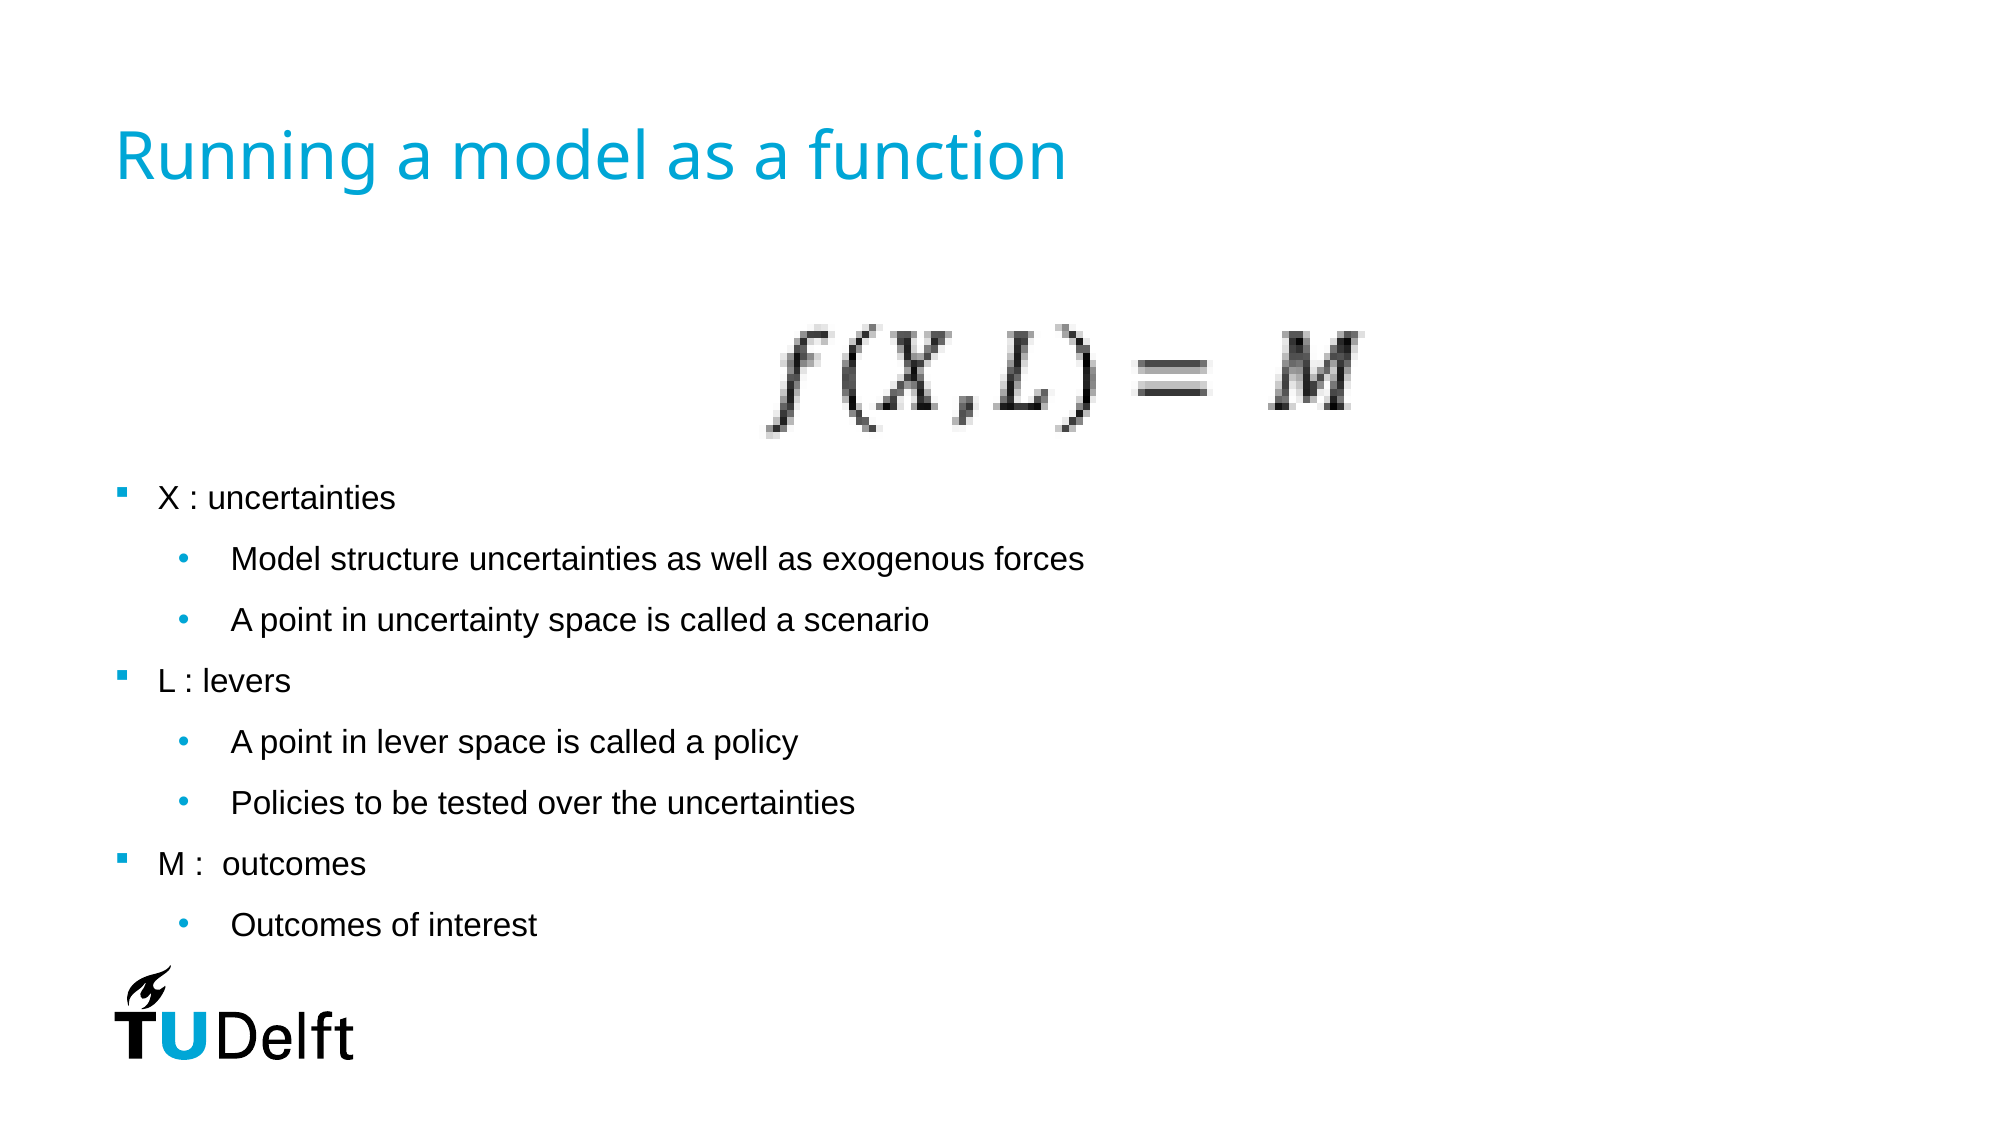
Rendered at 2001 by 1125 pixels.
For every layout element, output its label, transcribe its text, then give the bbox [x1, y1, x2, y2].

title Running a model as a function [114, 121, 1883, 203]
picture [684, 238, 1428, 520]
list X : uncertainties Model structure uncertainties as well as exogenous forces A point in uncertainty space is called a scenario L : levers A point in lever space is called a policy Policies to be tested over the uncertainties M : outcomes Outcomes of interest [114, 481, 1882, 976]
